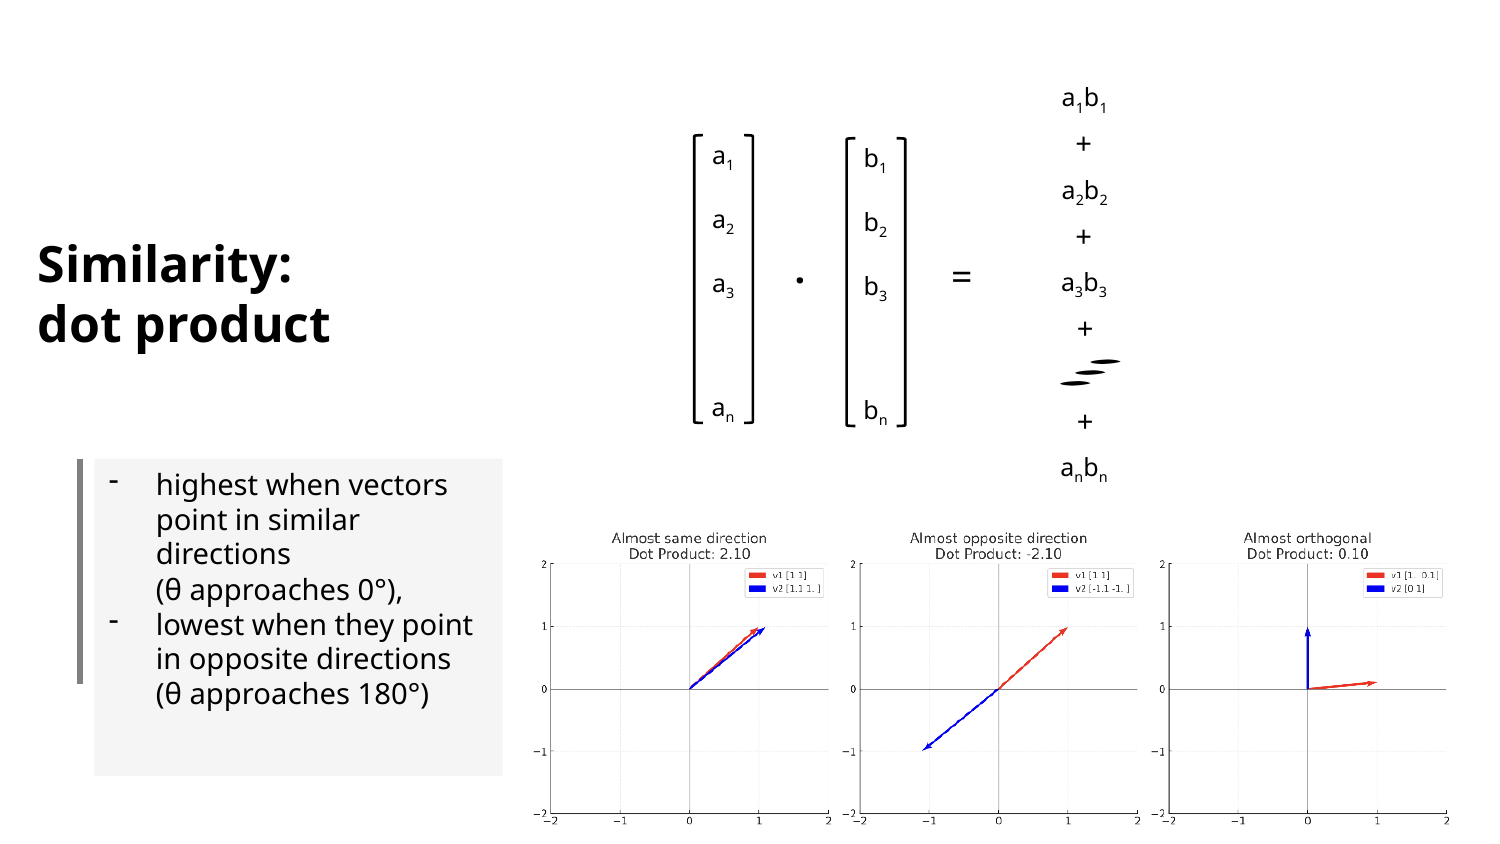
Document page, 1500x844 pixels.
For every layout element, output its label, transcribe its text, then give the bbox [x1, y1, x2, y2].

text_box = [936, 245, 988, 306]
text_box + [1062, 303, 1109, 353]
picture [521, 495, 1474, 844]
text_box [693, 134, 703, 424]
text_box highest when vectors point in similar directions (θ approaches 0°), lowest when they point in opposite directions (θ approaches 180°) [92, 456, 505, 778]
text_box + [1062, 395, 1109, 446]
text_box [744, 134, 754, 424]
text_box a3b3 [1037, 259, 1131, 309]
text_box a1b1 [1037, 74, 1132, 124]
text_box + [1060, 118, 1108, 168]
text_box . [779, 238, 821, 299]
text_box a2b2 [1037, 166, 1132, 216]
text_box [896, 137, 907, 427]
text_box + [1060, 210, 1108, 261]
text_box [845, 137, 856, 427]
text_box anbn [1037, 444, 1131, 493]
text_box Similarity: dot product [22, 224, 347, 360]
